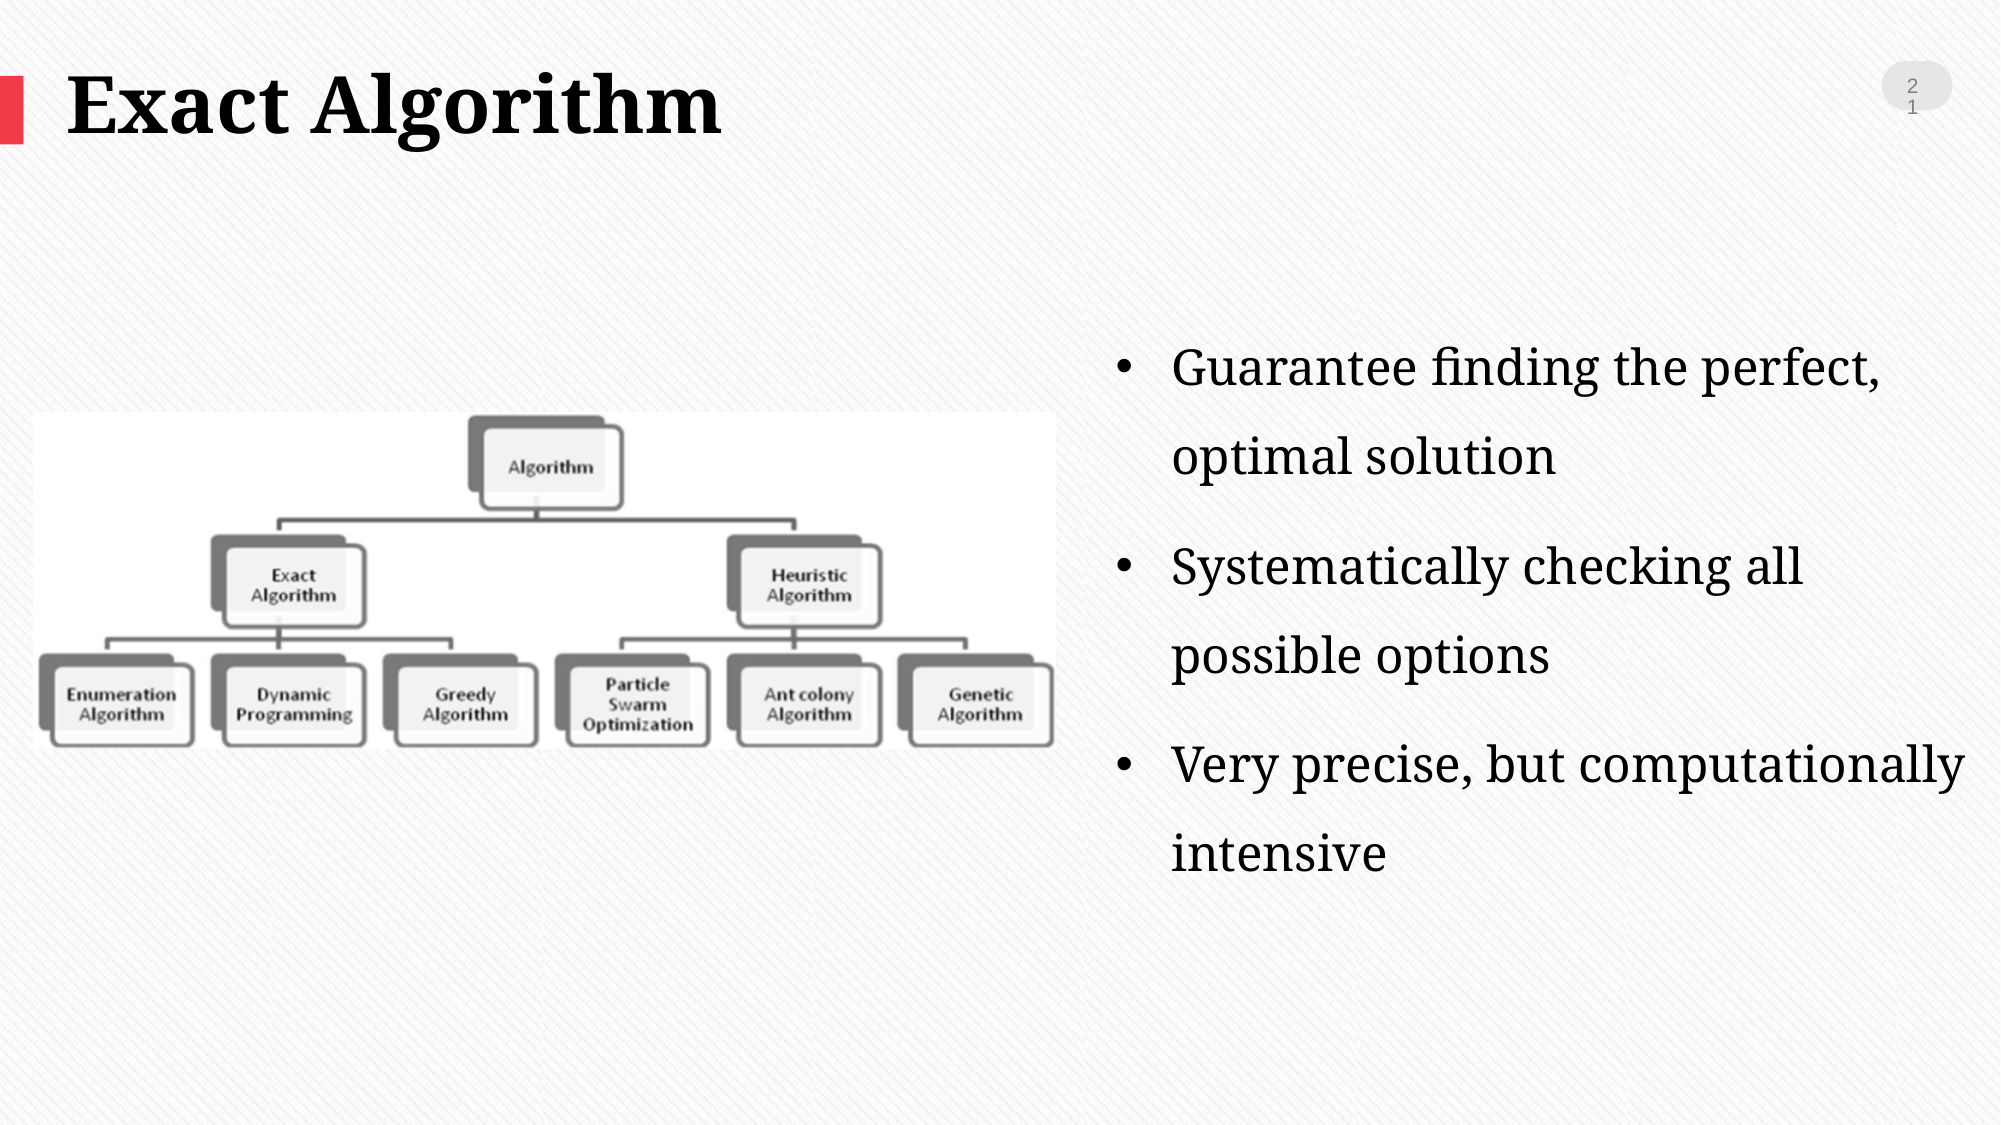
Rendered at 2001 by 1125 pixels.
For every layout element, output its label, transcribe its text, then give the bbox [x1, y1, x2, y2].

text_box Exact Algorithm [58, 58, 1577, 159]
picture [0, 0, 2001, 1125]
slide_number 21 [1906, 73, 1929, 98]
text_box Guarantee finding the perfect, optimal solution Systematically checking all possible options Very precise, but computationally intensive [1115, 303, 1967, 885]
